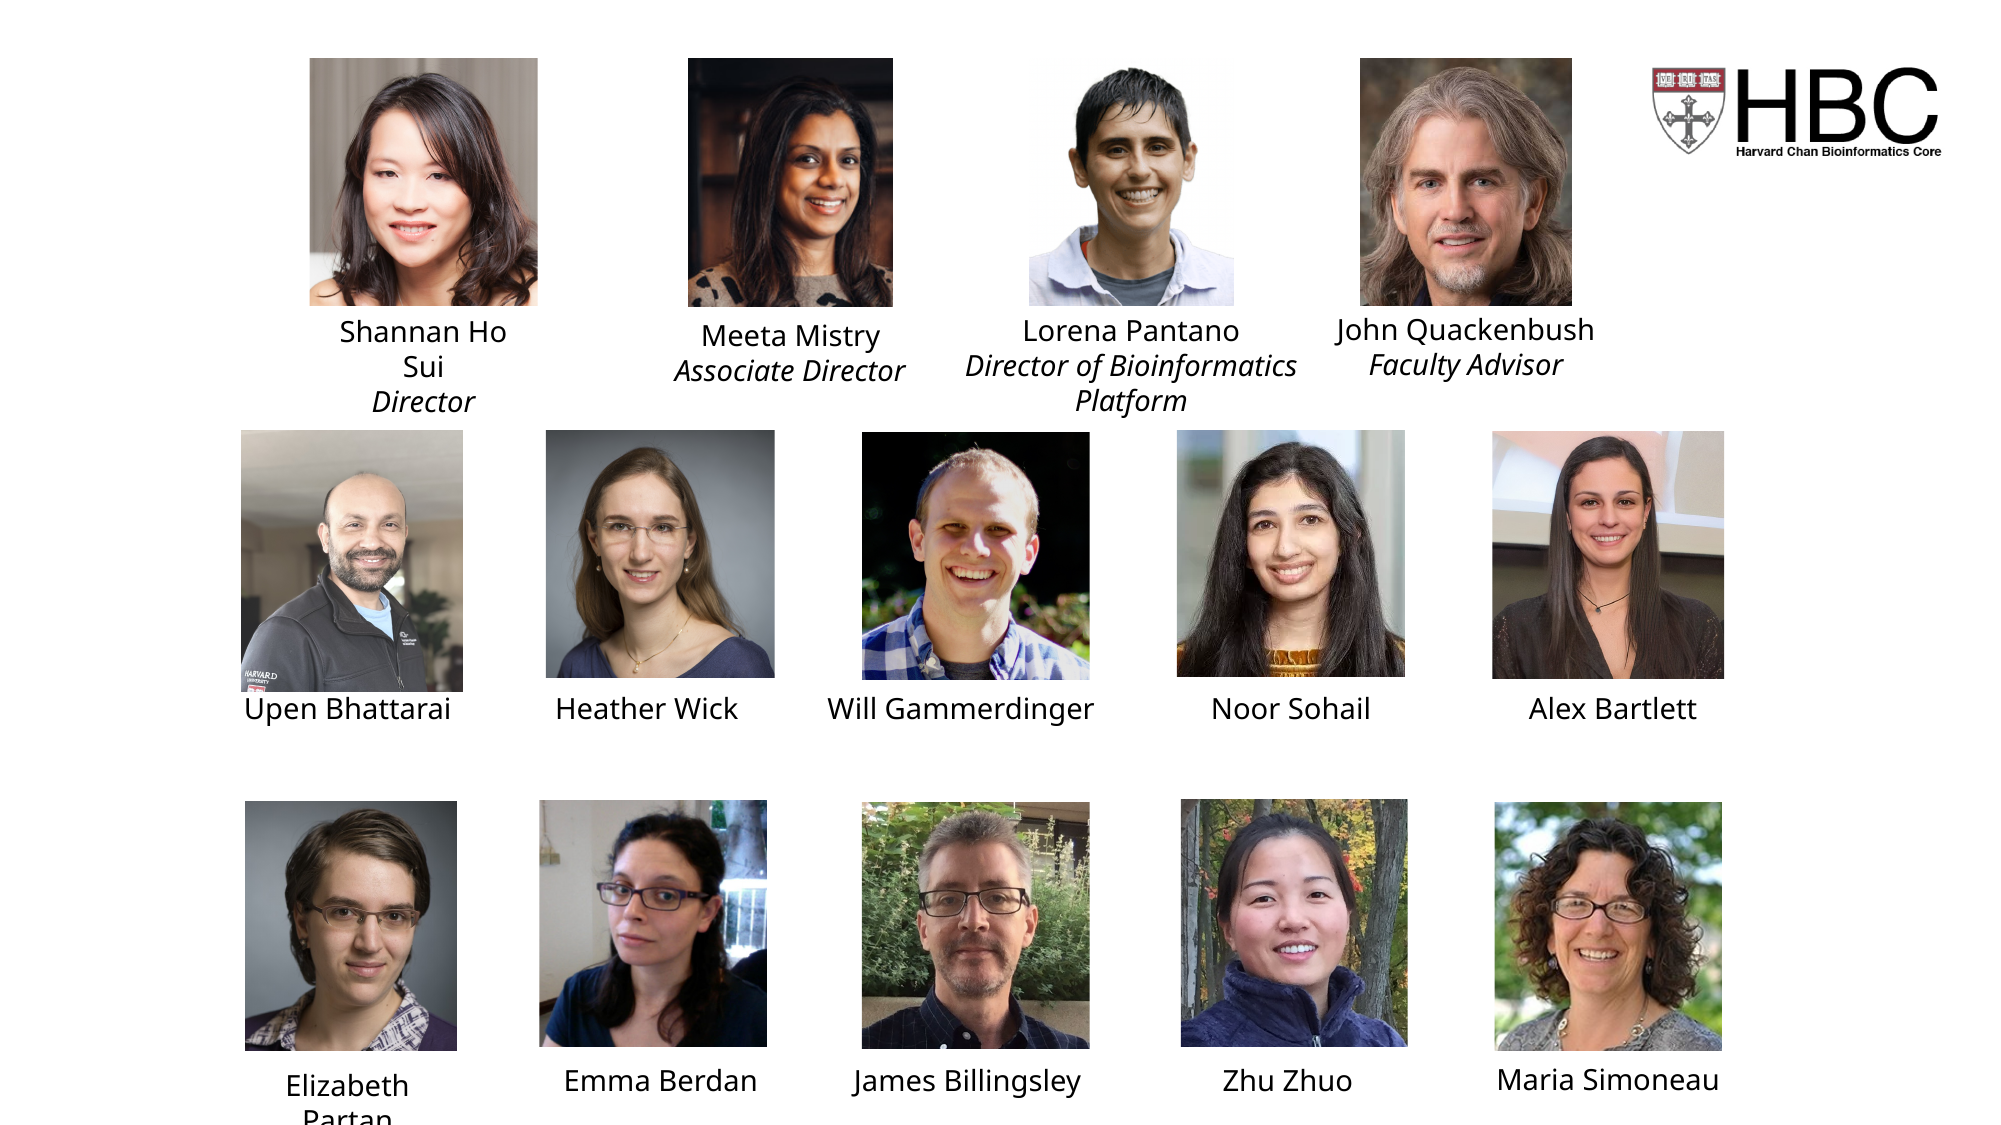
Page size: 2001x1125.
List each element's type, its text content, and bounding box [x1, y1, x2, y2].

text_box Alex Bartlett [1491, 683, 1735, 733]
text_box Zhu Zhuo [1150, 1055, 1426, 1105]
text_box Elizabeth Partan [226, 1059, 469, 1125]
text_box Upen Bhattarai [226, 683, 469, 733]
text_box Emma Berdan [539, 1055, 783, 1105]
text_box Will Gammerdinger [808, 683, 1115, 733]
picture [545, 429, 776, 678]
picture [241, 429, 463, 693]
picture [861, 431, 1091, 680]
picture [1176, 429, 1406, 678]
text_box Shannan Ho Sui Director [302, 305, 545, 426]
picture [1637, 46, 1953, 178]
picture [861, 802, 1090, 1049]
text_box Lorena Pantano Director of Bioinformatics Platform [922, 304, 1341, 425]
text_box Maria Simoneau [1470, 1053, 1746, 1104]
picture [245, 801, 458, 1051]
text_box Noor Sohail [1169, 683, 1413, 733]
picture [1359, 57, 1573, 306]
text_box Noor Sohail [1160, 656, 1415, 729]
text_box Meeta Mistry Associate Director [633, 309, 922, 395]
picture [1180, 799, 1408, 1048]
text_box James Billingsley [830, 1055, 1105, 1105]
text_box Heather Wick [525, 683, 769, 733]
picture [1029, 57, 1234, 306]
picture [538, 799, 768, 1048]
text_box John Quackenbush Faculty Advisor [1294, 303, 1638, 389]
picture [1493, 802, 1723, 1051]
text_box Heather Wick [574, 655, 840, 729]
picture [1491, 431, 1725, 679]
picture [309, 57, 539, 306]
picture [688, 57, 893, 308]
